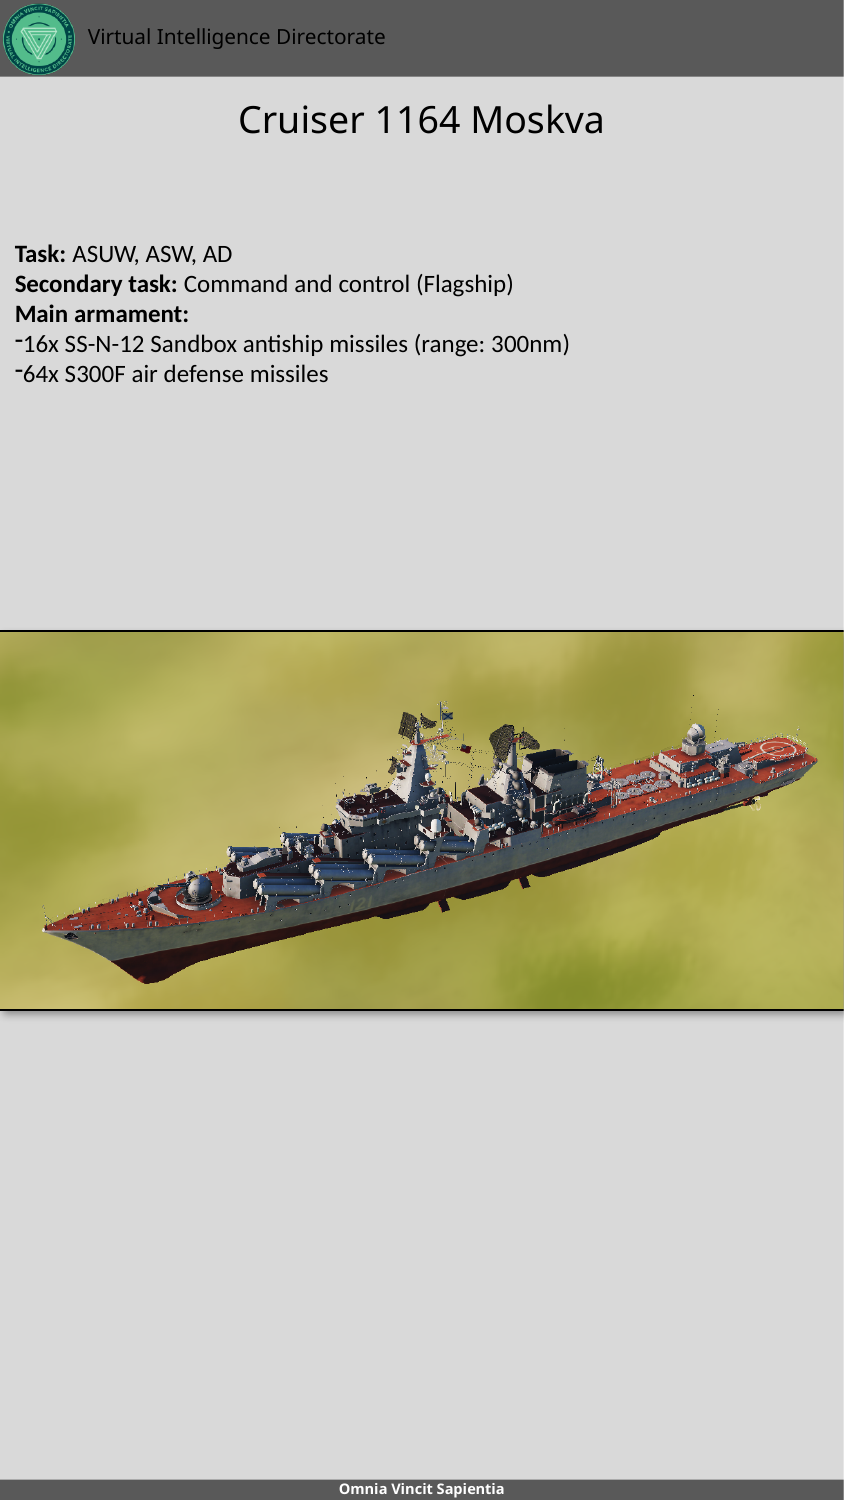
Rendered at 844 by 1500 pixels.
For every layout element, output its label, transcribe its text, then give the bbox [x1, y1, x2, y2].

title Cruiser 1164 Moskva [0, 76, 844, 160]
picture [0, 631, 844, 1010]
picture [0, 1, 80, 76]
text_box Task: ASUW, ASW, AD Secondary task: Command and control (Flagship) Main armament: 16x SS-N-12 Sandbox antiship missiles (range: 300nm) 64x S300F air defense missiles [0, 230, 812, 395]
